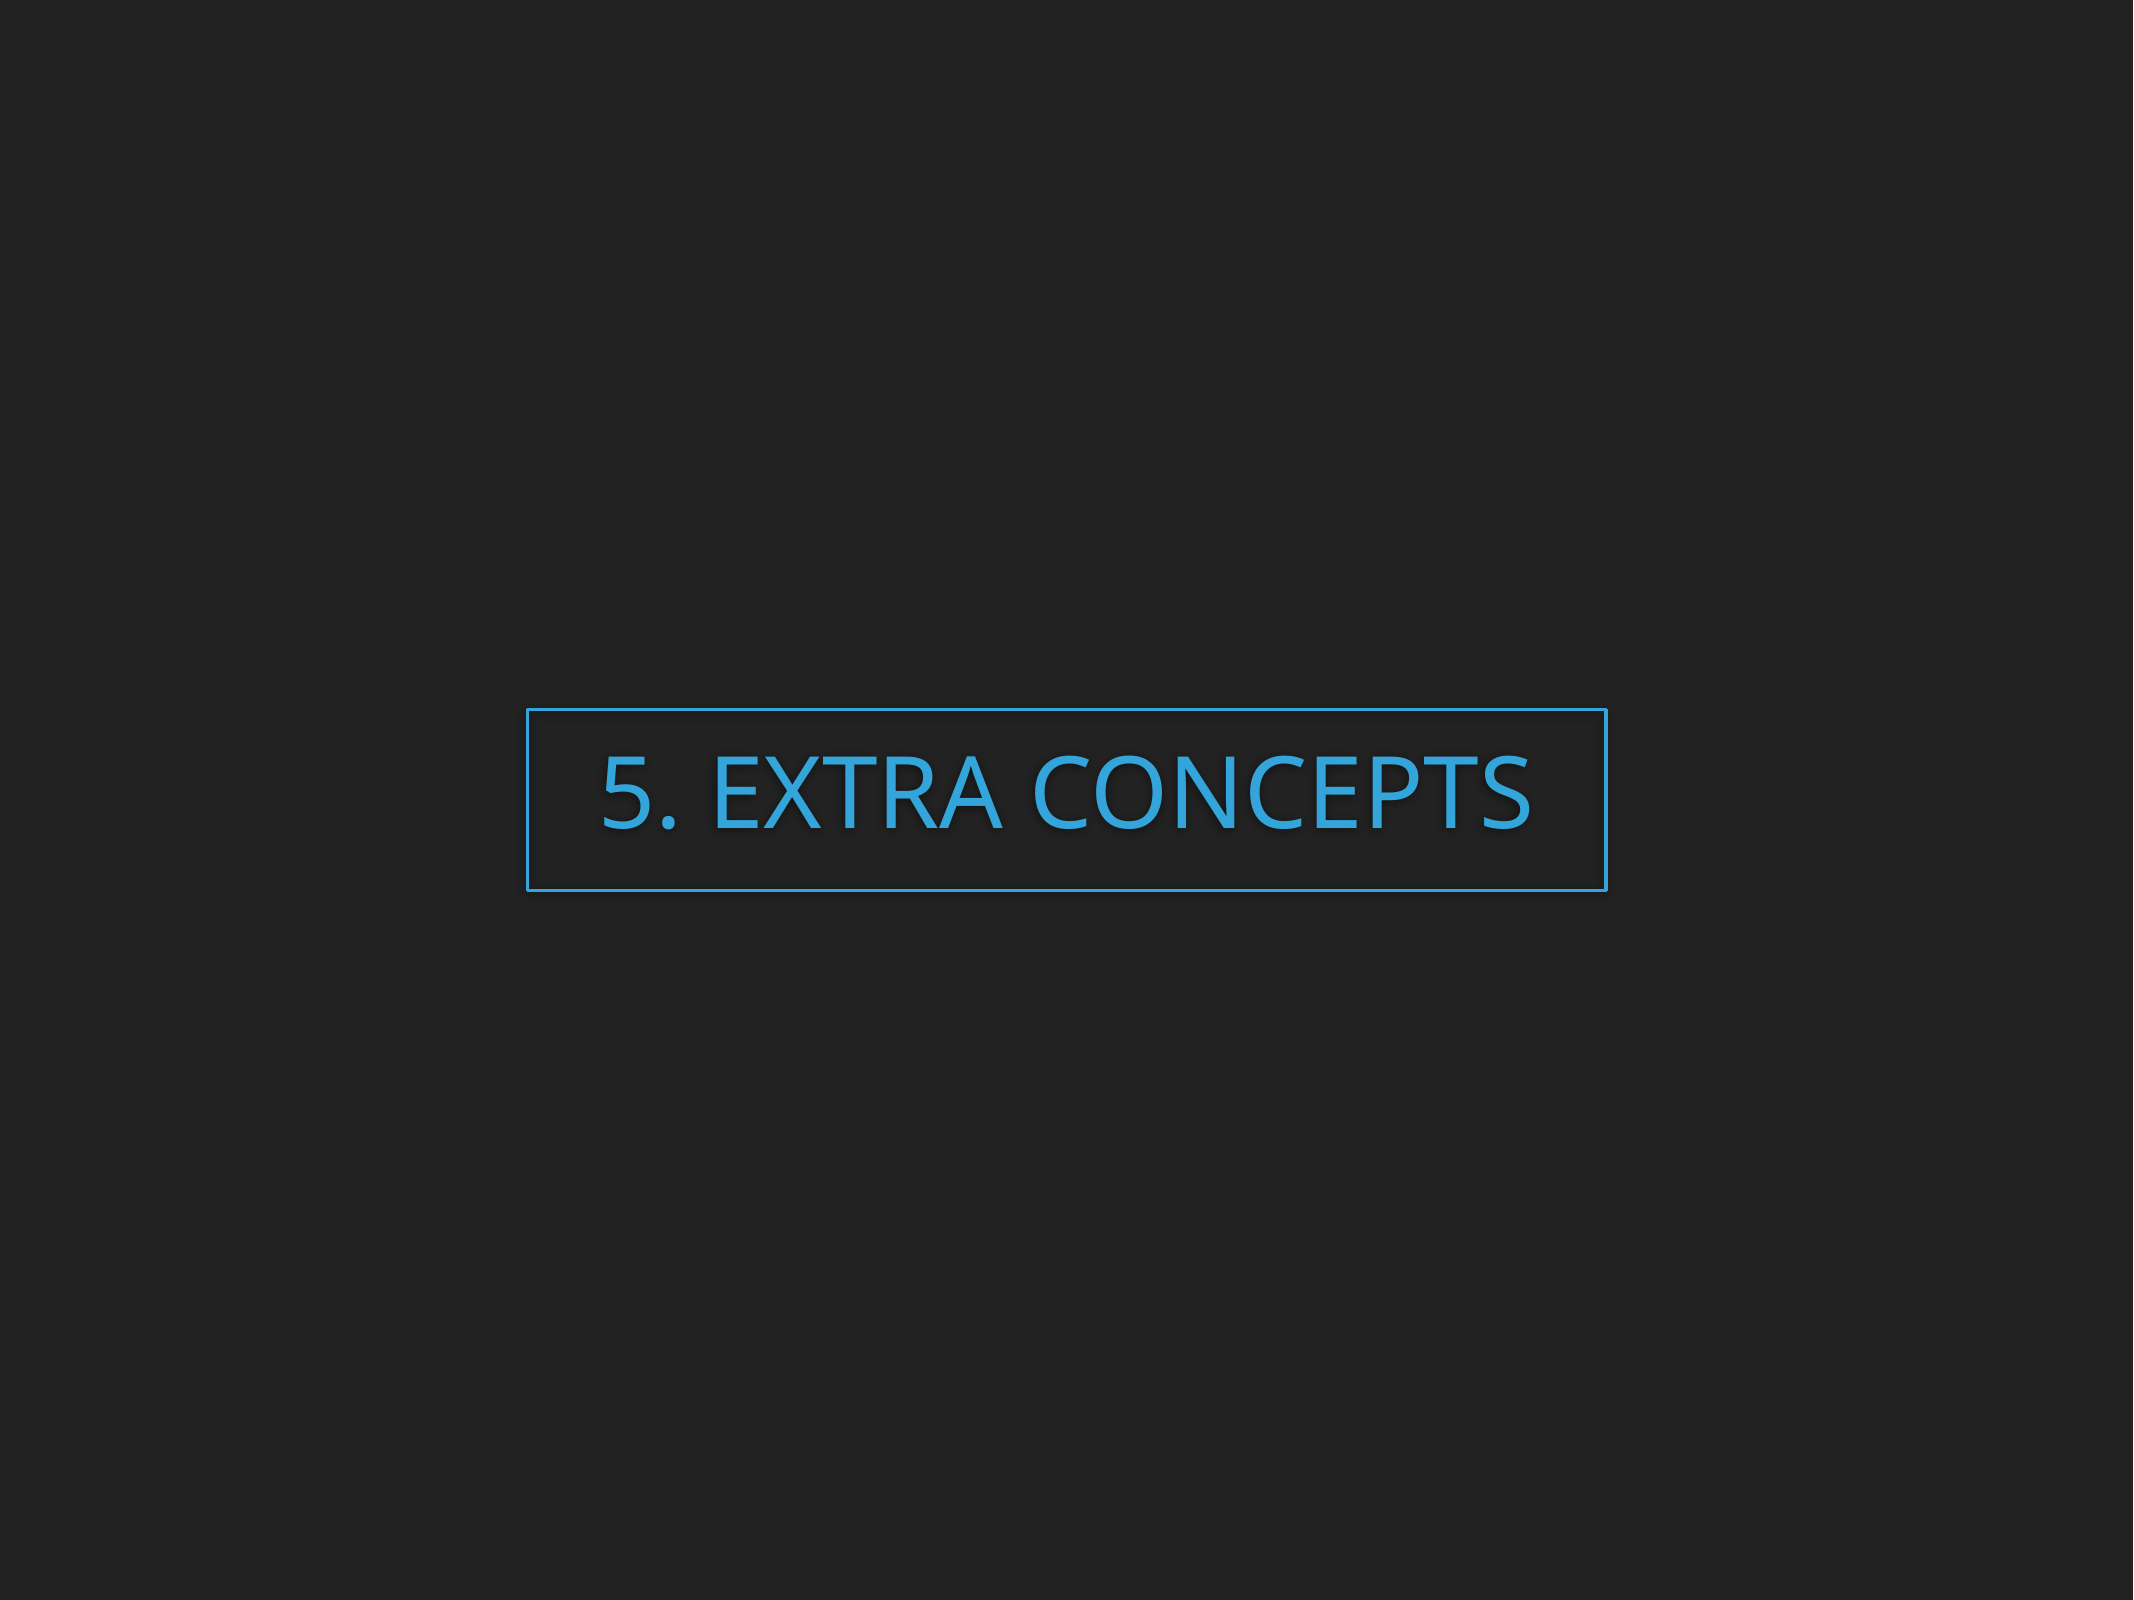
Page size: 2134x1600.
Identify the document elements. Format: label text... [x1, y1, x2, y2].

title 5. EXTRA CONCEPTS [527, 709, 1607, 891]
